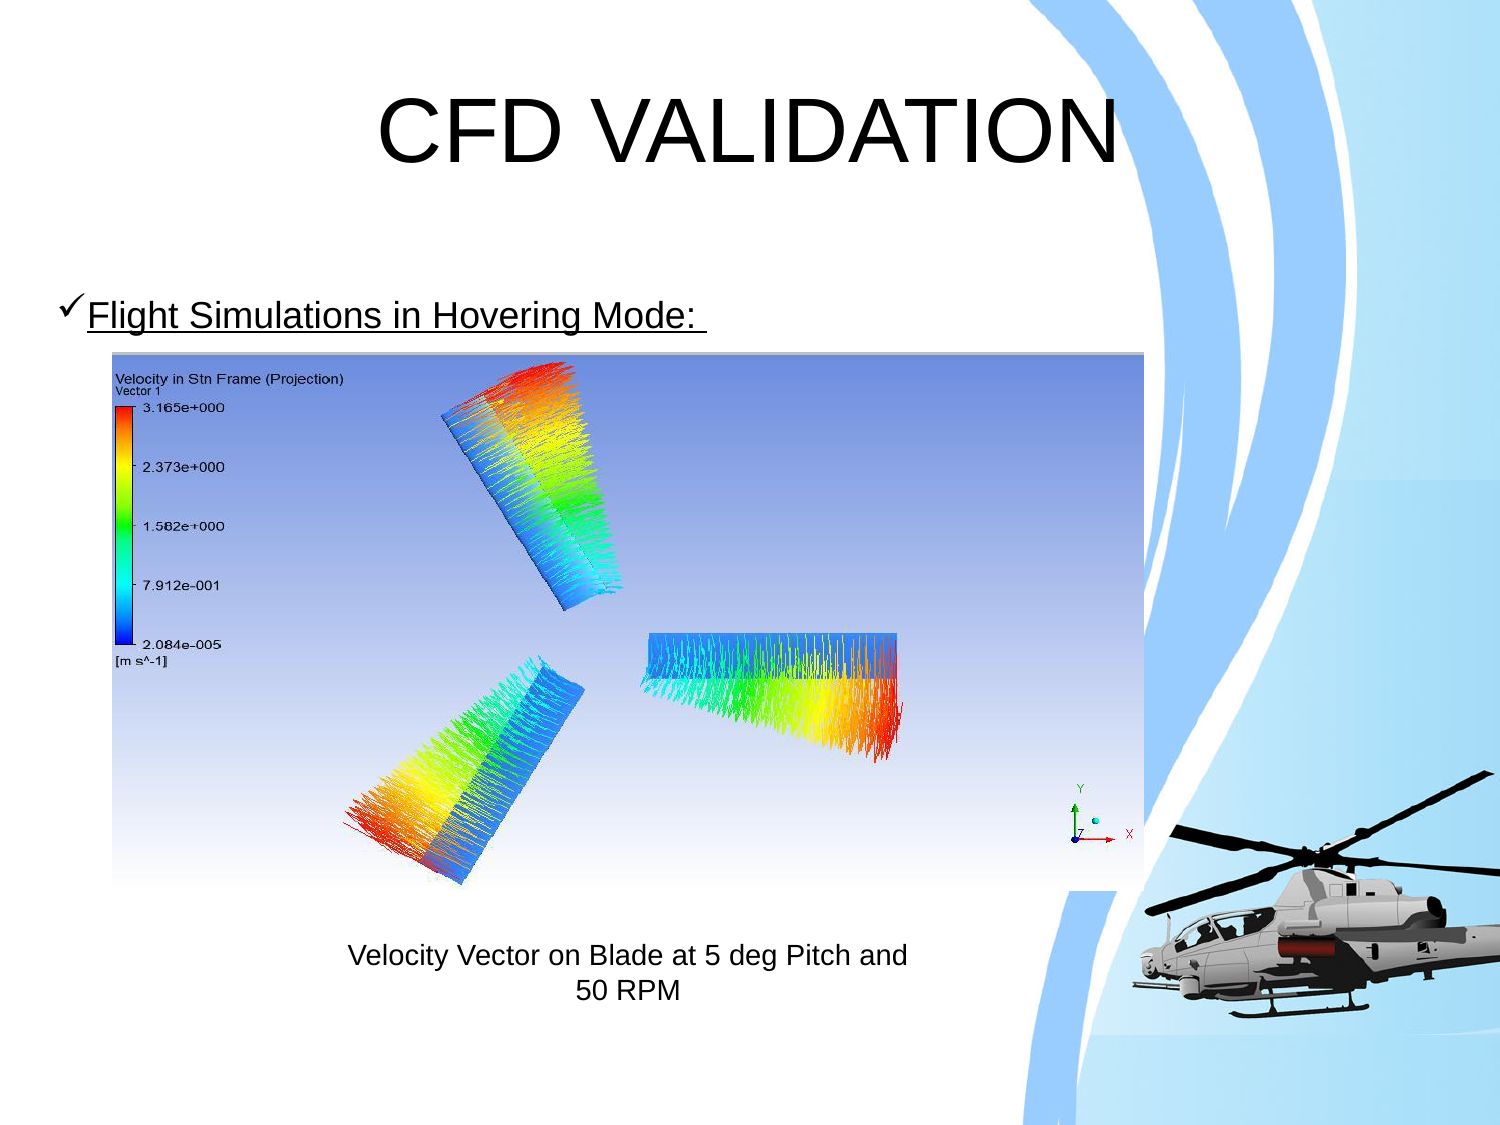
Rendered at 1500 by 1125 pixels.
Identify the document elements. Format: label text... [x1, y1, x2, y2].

picture [0, 0, 1500, 1125]
subtitle Flight Simulations in Hovering Mode: [41, 283, 1275, 858]
text_box Velocity Vector on Blade at 5 deg Pitch and 50 RPM [323, 929, 933, 1014]
text_box CFD VALIDATION [112, 19, 1388, 232]
